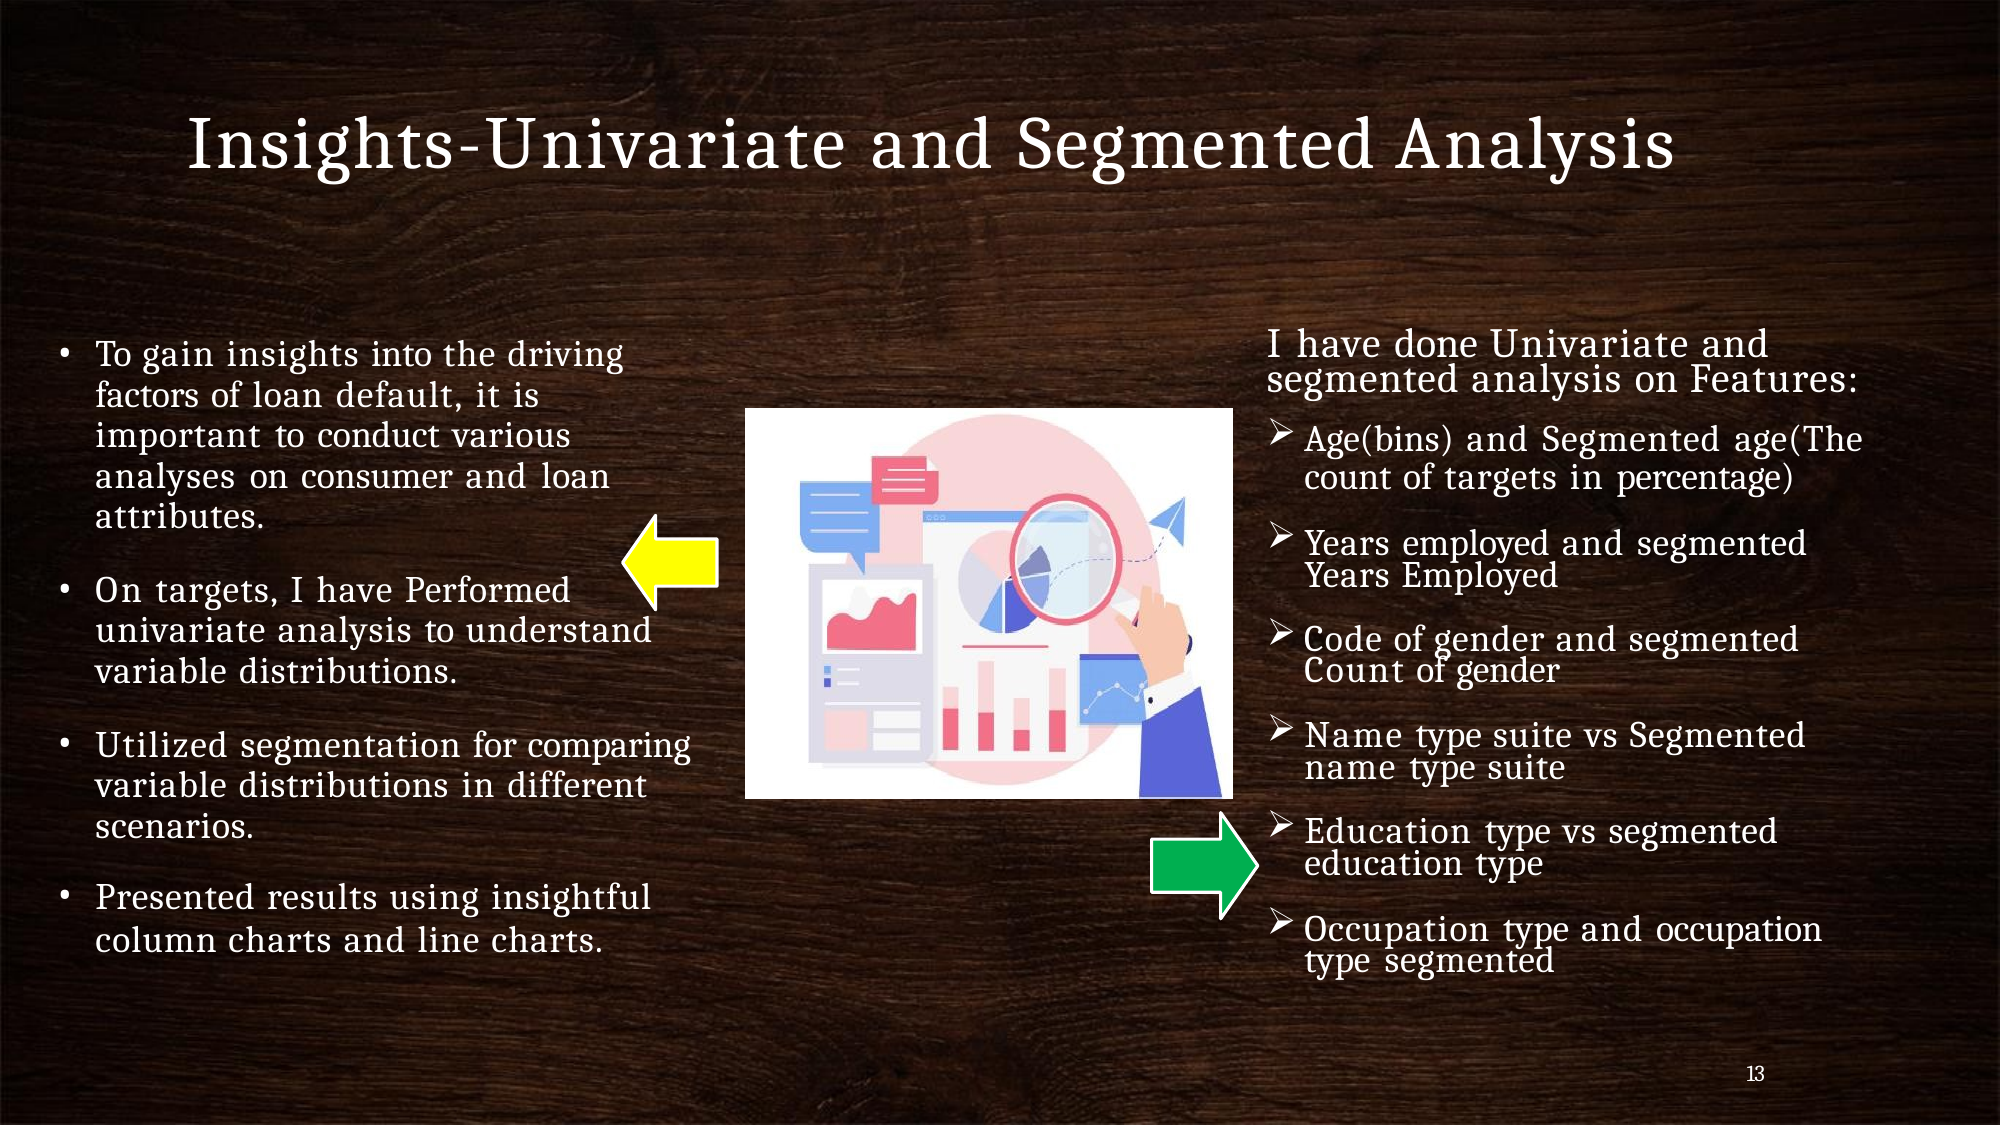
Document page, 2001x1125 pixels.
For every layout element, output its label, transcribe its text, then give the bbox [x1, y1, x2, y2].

text_box Education type vs segmented [1264, 804, 1814, 852]
picture [0, 0, 2000, 1125]
text_box Name type suite vs Segmented [1264, 708, 1842, 756]
title Insights-Univariate and Segmented Analysis [79, 60, 1790, 282]
text_box Age(bins) and Segmented age(The count of targets in percentage) Years employed and segmented Years Employed [1264, 418, 1898, 594]
text_box education type [1302, 835, 1561, 883]
text_box Count of gender [1302, 643, 1584, 691]
text_box I have done Univariate and [1264, 313, 1797, 348]
text_box name type suite [1302, 739, 1584, 787]
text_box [1149, 810, 1260, 921]
text_box segmented analysis on Features: [1264, 348, 1900, 401]
slide_number 13 [1740, 1056, 1781, 1125]
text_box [620, 513, 720, 612]
text_box To gain insights into the driving factors of loan default, it is important to conduct various analyses on consumer and loan attributes. On targets, I have Performed univariate analysis to understand variable distributions. Utilized segmentation for comparing variable distributions in different scenarios. Presented results using insightful column charts and line charts. [55, 326, 733, 960]
text_box Occupation type and occupation type segmented [1264, 900, 1860, 980]
text_box Code of gender and segmented [1264, 611, 1836, 659]
